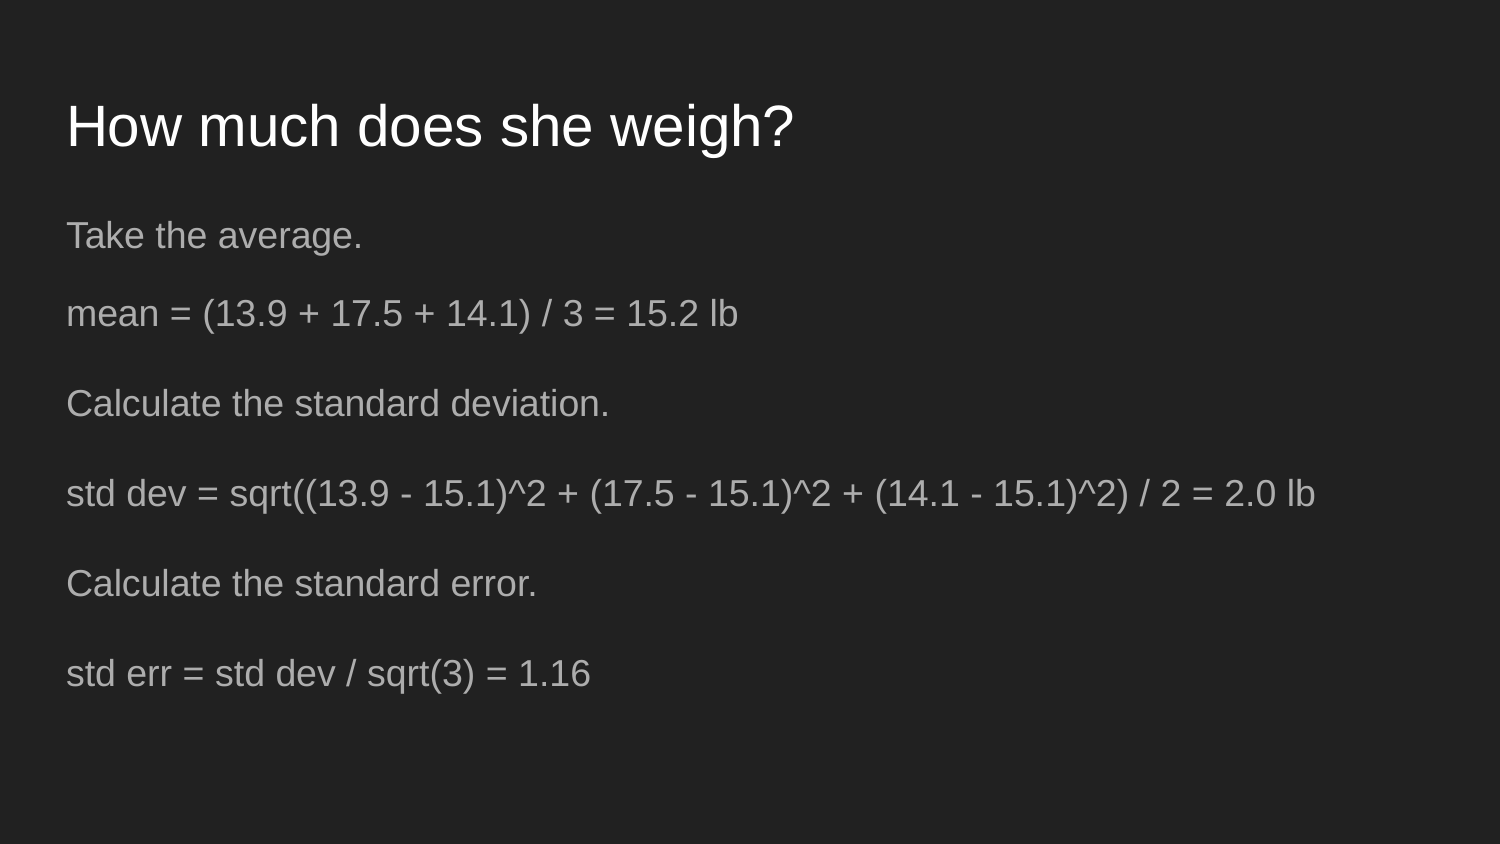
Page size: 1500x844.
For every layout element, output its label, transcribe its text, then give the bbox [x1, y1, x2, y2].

list Take the average. mean = (13.9 + 17.5 + 14.1) / 3 = 15.2 lb Calculate the standard deviation. std dev = sqrt((13.9 - 15.1)^2 + (17.5 - 15.1)^2 + (14.1 - 15.1)^2) / 2 = 2.0 lb Calculate the standard error. std err = std dev / sqrt(3) = 1.16 [51, 189, 1449, 750]
title How much does she weigh? [51, 72, 1449, 167]
